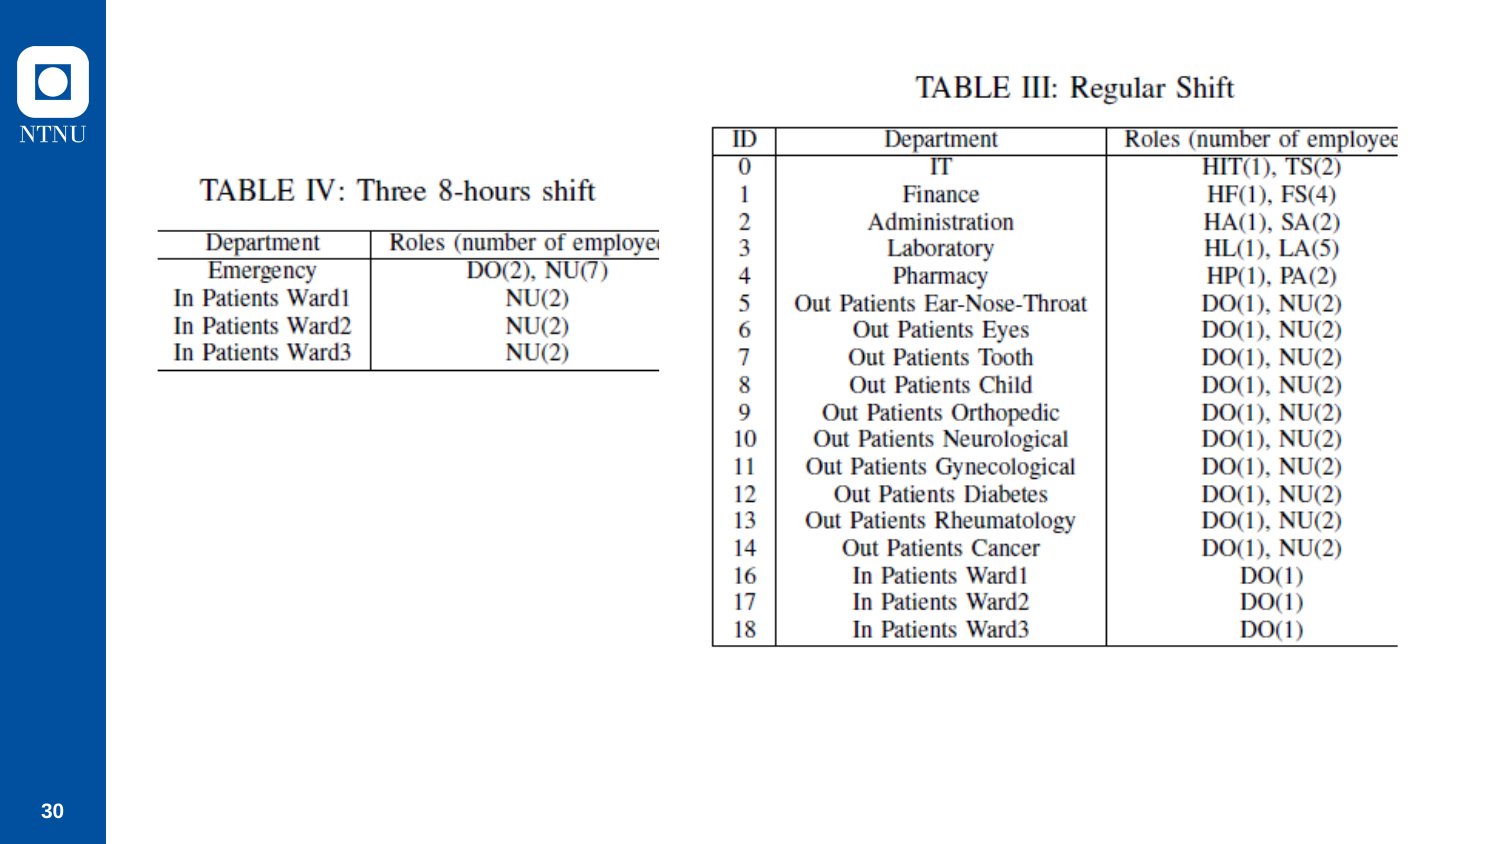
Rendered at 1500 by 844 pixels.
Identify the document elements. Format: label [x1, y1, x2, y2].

picture [0, 0, 106, 844]
picture [697, 57, 1398, 664]
picture [157, 156, 660, 401]
